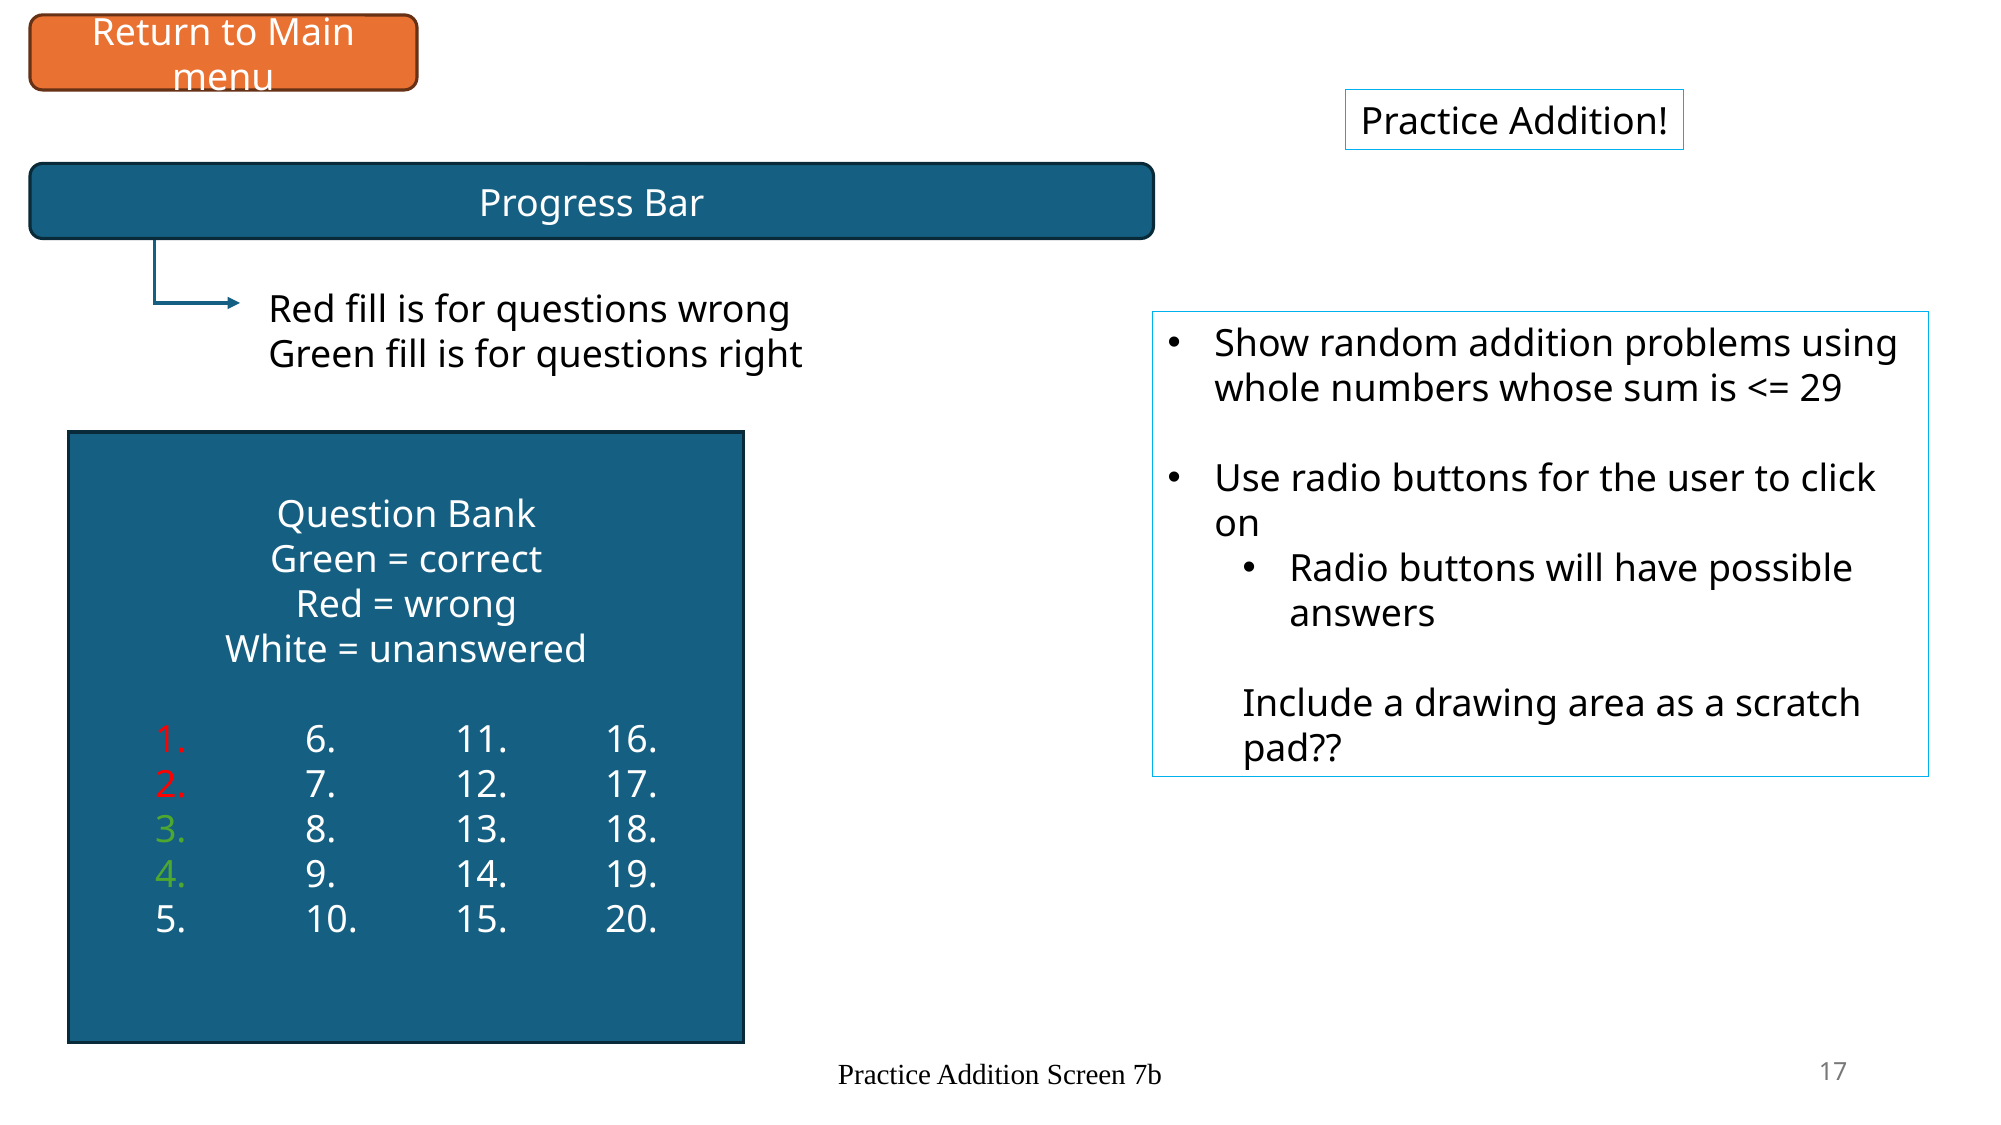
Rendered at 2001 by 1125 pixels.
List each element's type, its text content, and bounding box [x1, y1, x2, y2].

text_box Return to Main menu [28, 13, 419, 92]
text_box Progress Bar [28, 161, 1156, 241]
slide_number 17 [1412, 1042, 1863, 1103]
text_box Red fill is for questions wrong Green fill is for questions right [253, 277, 819, 382]
text_box Question Bank Green = correct Red = wrong White = unanswered 1. 6. 11. 16. 2. 7. 12. 17. 3. 8. 13. 18. 4. 9. 14. 19. 5. 10. 15. 20. [67, 430, 745, 1044]
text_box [68, 231, 241, 304]
text_box Practice Addition! [1345, 89, 1684, 150]
footer Practice Addition Screen 7b [662, 1042, 1338, 1103]
text_box Show random addition problems using whole numbers whose sum is <= 29 Use radio buttons for the user to click on Radio buttons will have possible answers Include a drawing area as a scratch pad?? [1152, 311, 1929, 777]
